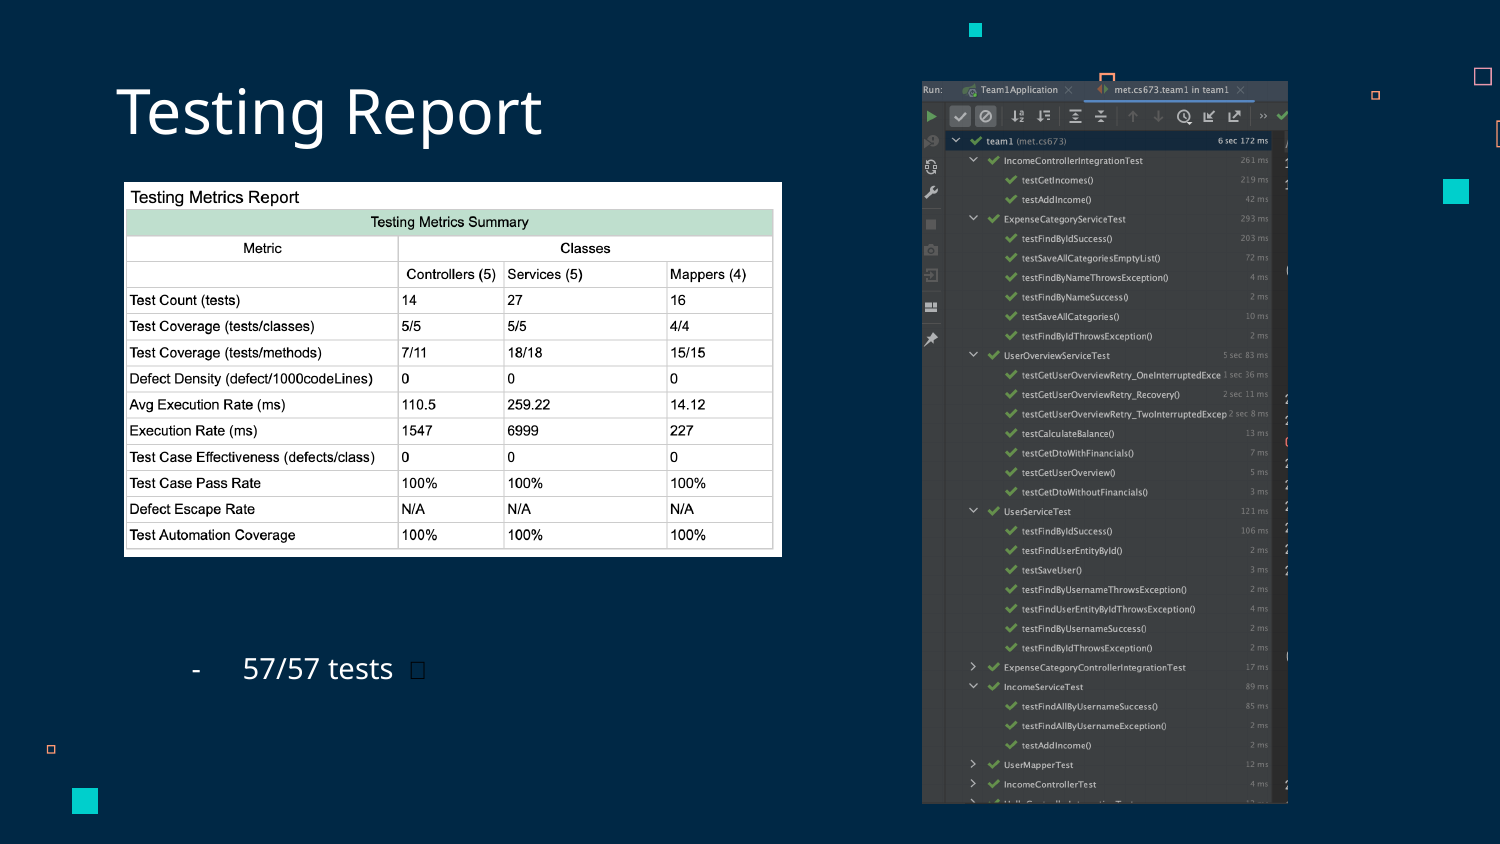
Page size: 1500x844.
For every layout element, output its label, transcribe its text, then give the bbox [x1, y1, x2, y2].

text_box 57/57 tests ✅ [152, 635, 682, 722]
picture [922, 80, 1288, 804]
picture [124, 182, 782, 557]
title Testing Report [101, 67, 853, 163]
